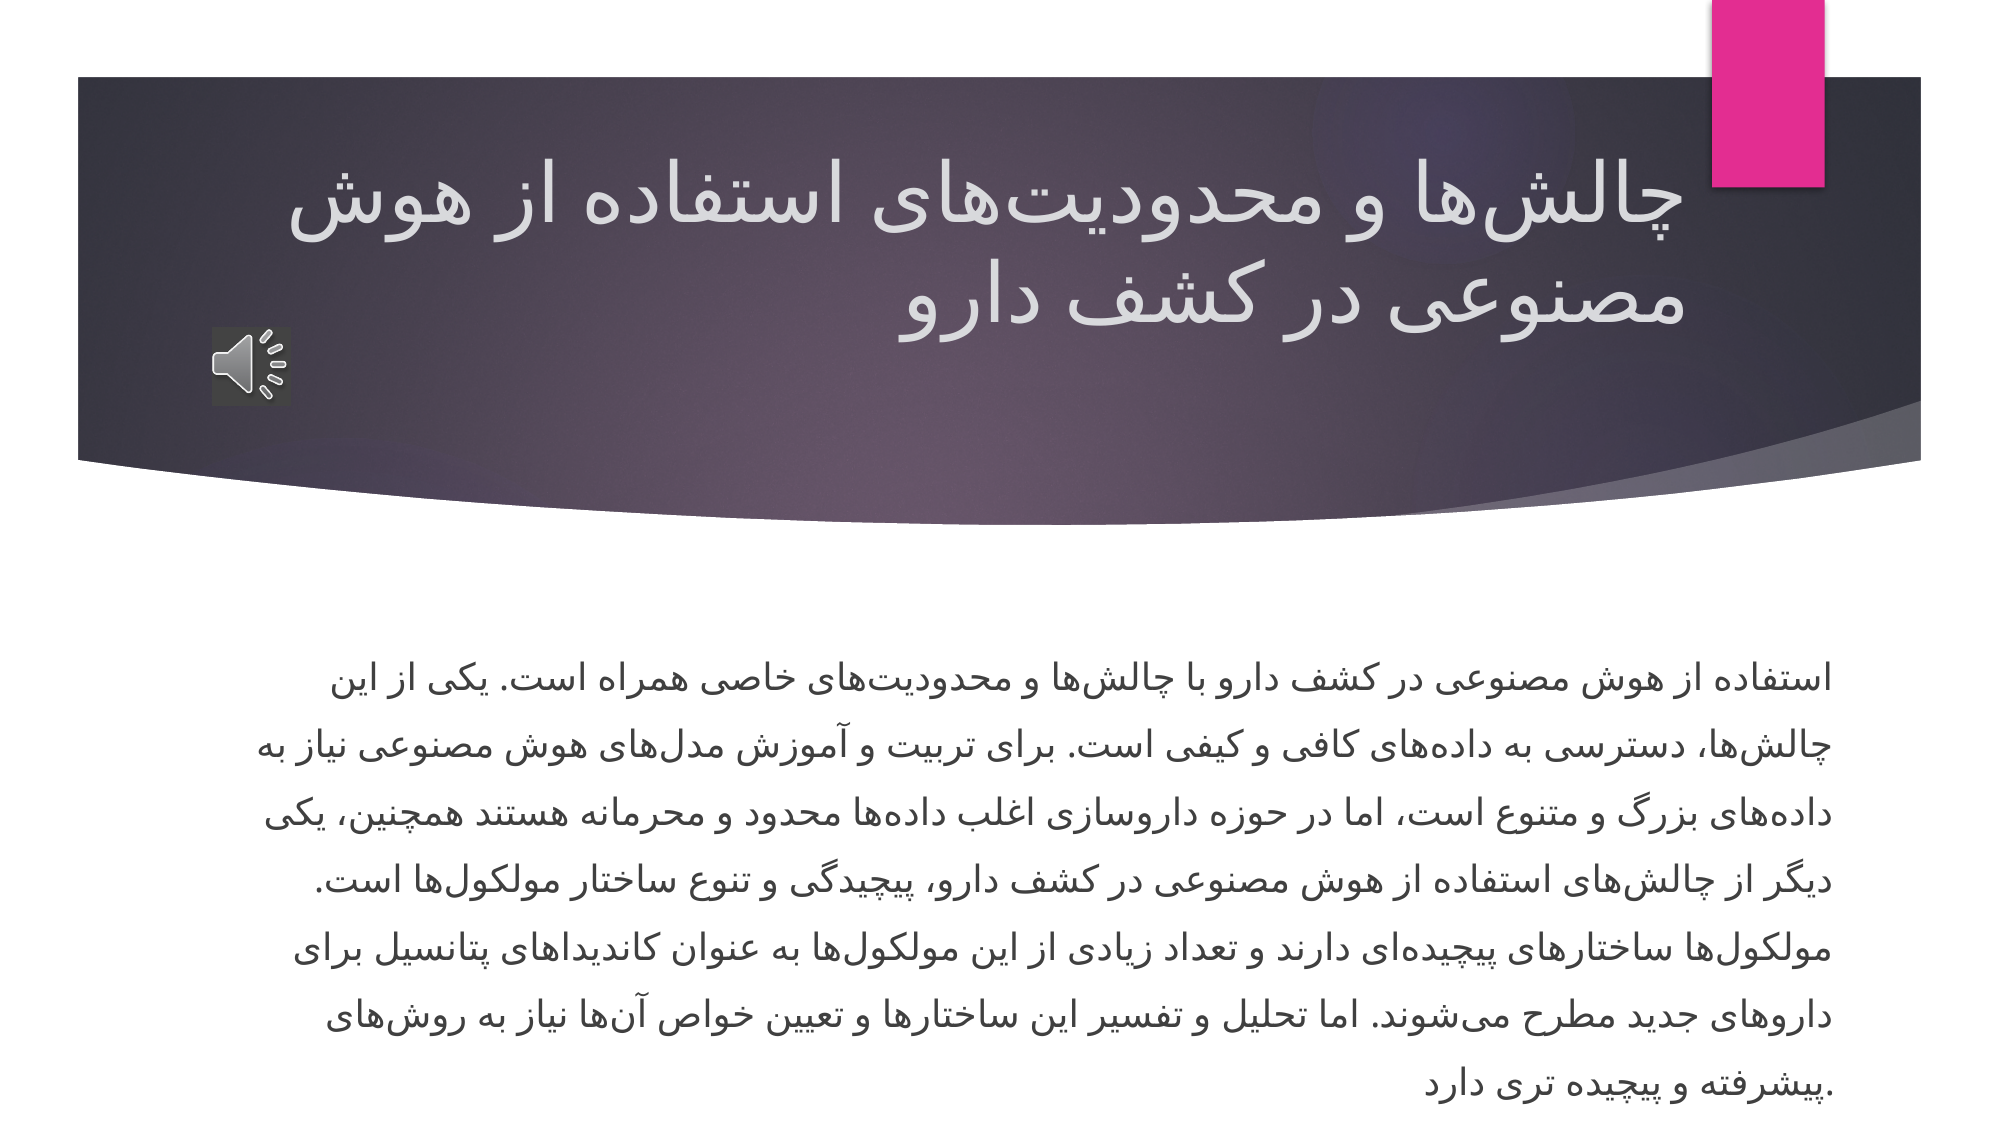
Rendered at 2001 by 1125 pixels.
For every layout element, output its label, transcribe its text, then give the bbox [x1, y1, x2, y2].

picture [211, 326, 292, 407]
list استفاده از هوش مصنوعی در کشف دارو با چالش‌ها و محدودیت‌های خاصی همراه است. یکی از این چالش‌ها، دسترسی به داده‌های کافی و کیفی است. برای تربیت و آموزش مدل‌های هوش مصنوعی نیاز به داده‌های بزرگ و متنوع است، اما در حوزه داروسازی اغلب داده‌ها محدود و محرمانه هستند همچنین، یکی دیگر از چالش‌های استفاده از هوش مصنوعی در کشف دارو، پیچیدگی و تنوع ساختار مولکول‌ها است. مولکول‌ها ساختارهای پیچیده‌ای دارند و تعداد زیادی از این مولکول‌ها به عنوان کاندیداهای پتانسیل برای داروهای جدید مطرح می‌شوند. اما تحلیل و تفسیر این ساختارها و تعیین خواص آن‌ها نیاز به روش‌های پیشرفته و پیچیده‌ تری دارد. [189, 581, 1850, 1125]
title چالش‌ها و محدودیت‌های استفاده از هوش مصنوعی در کشف دارو [108, 131, 1706, 349]
